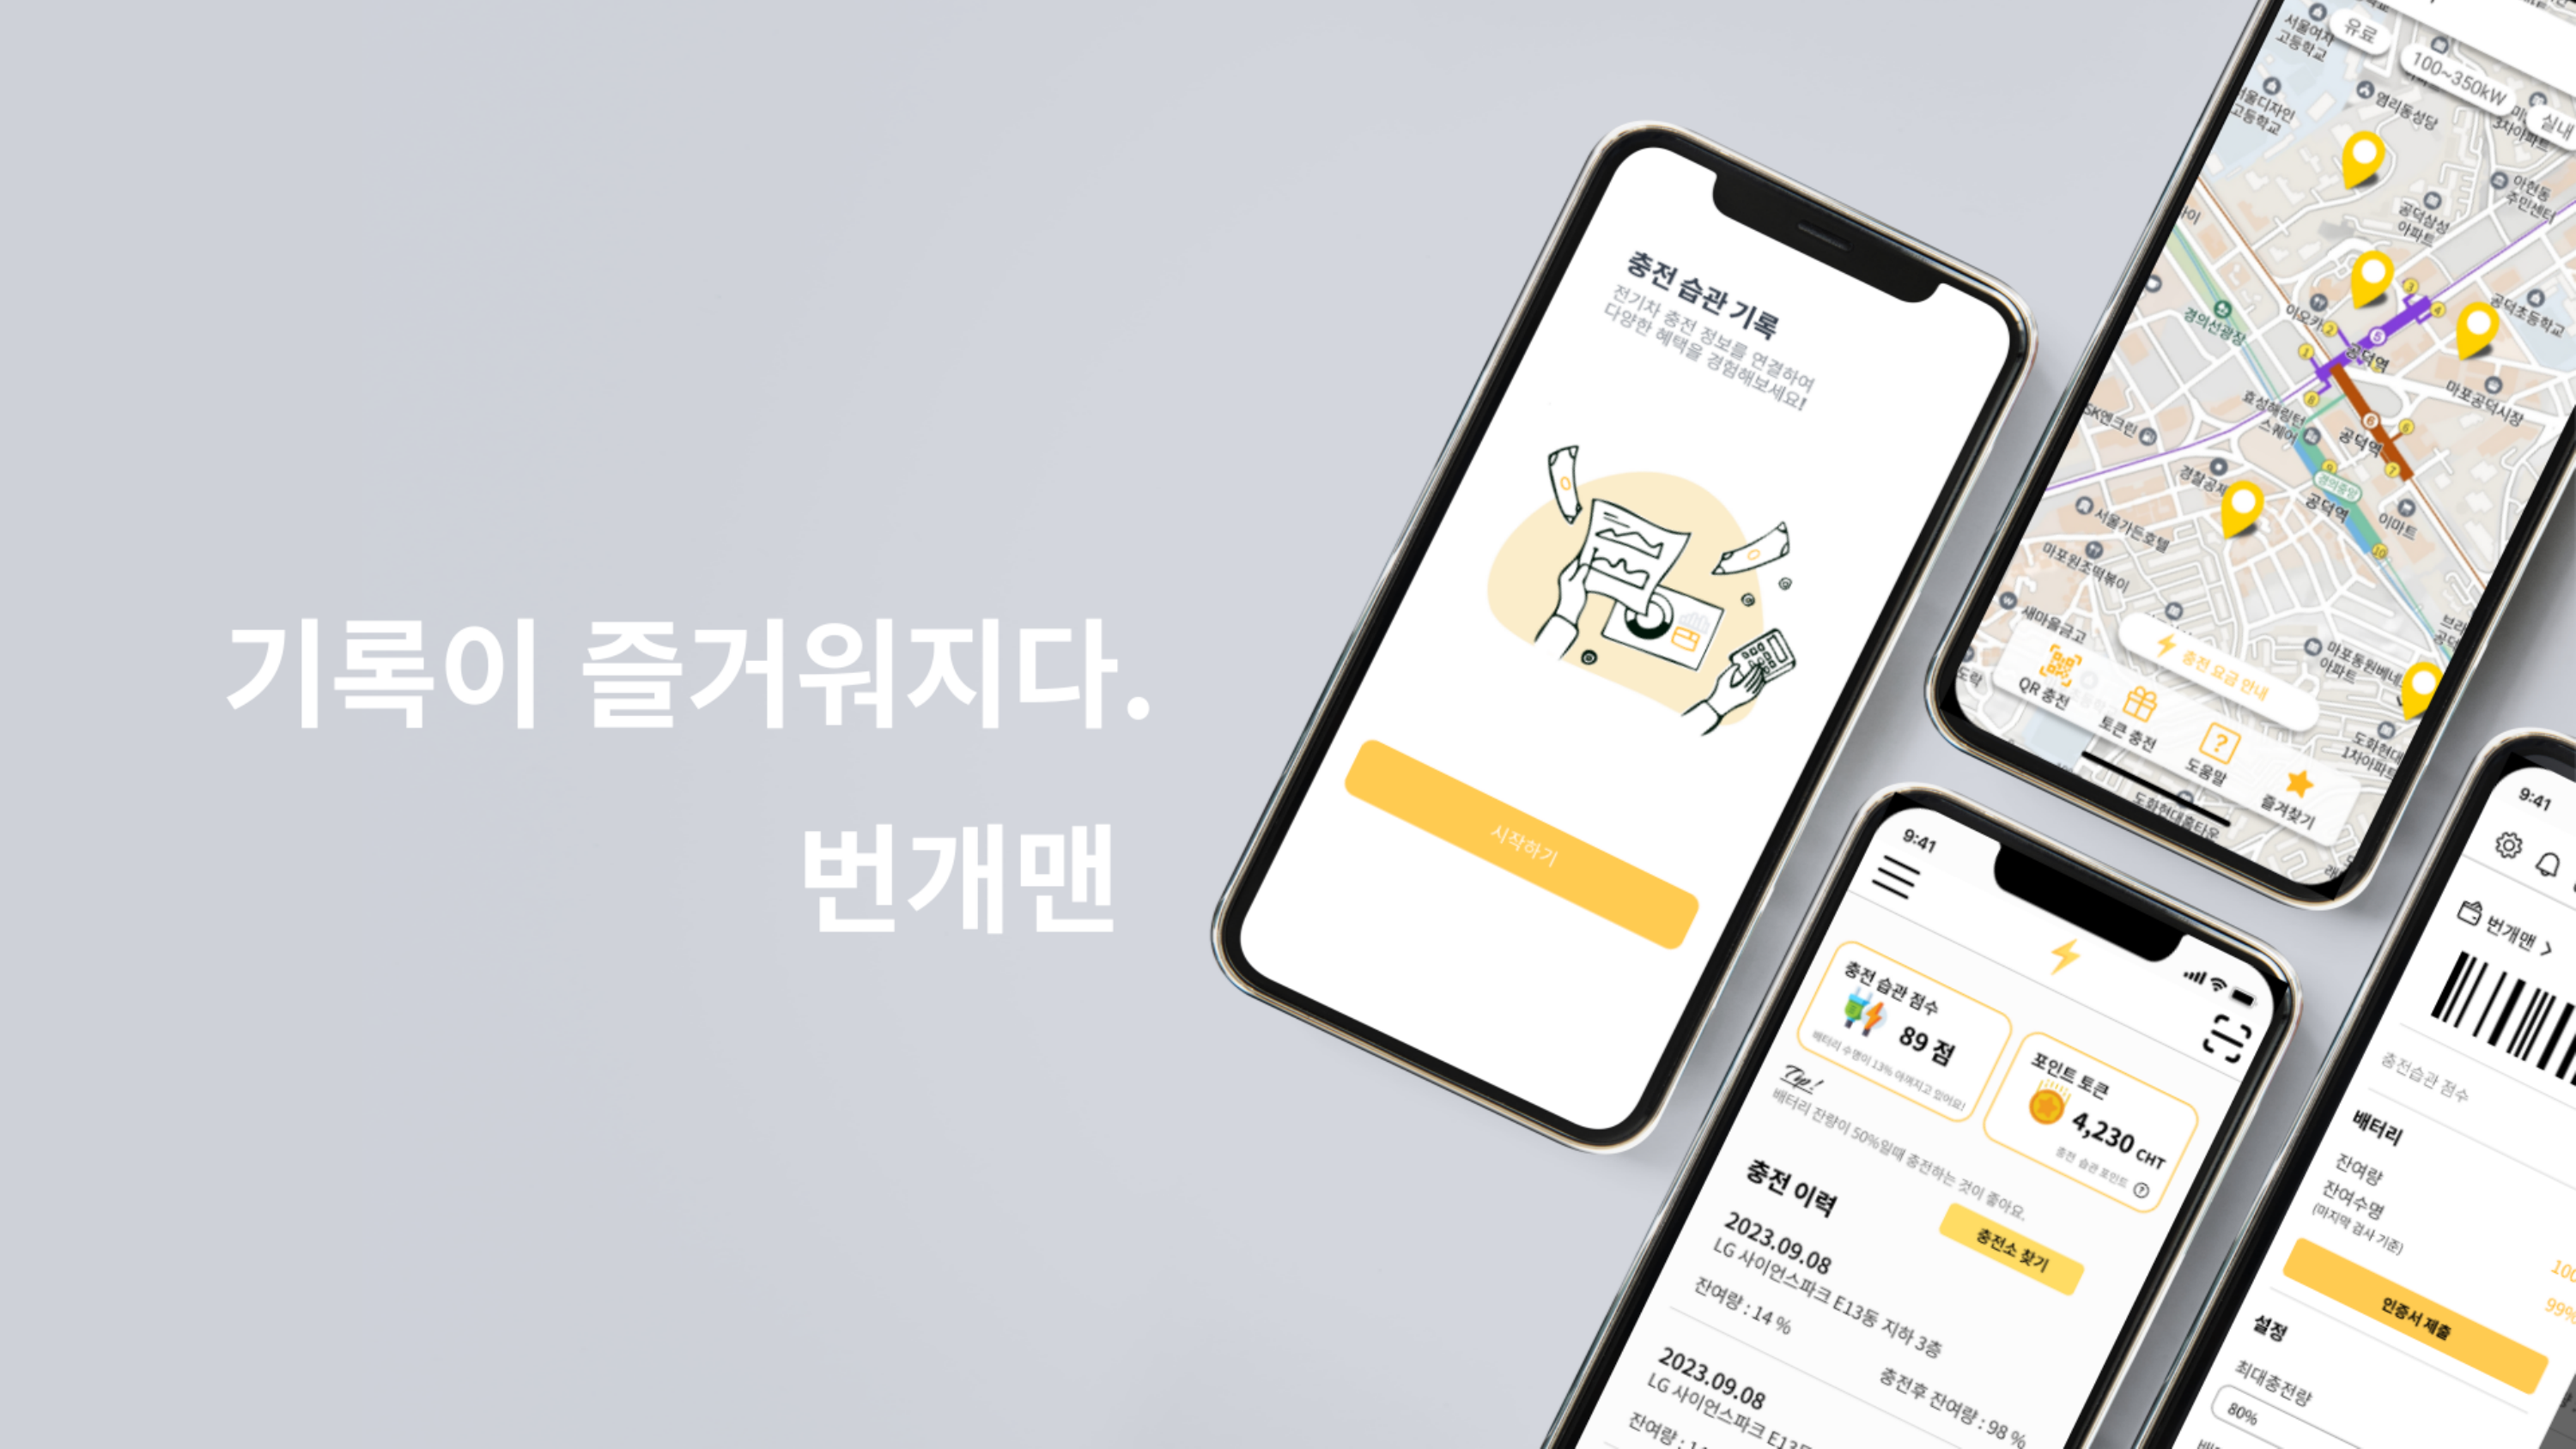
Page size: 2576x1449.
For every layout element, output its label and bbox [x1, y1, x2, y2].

text_box [0, 0, 2576, 1449]
